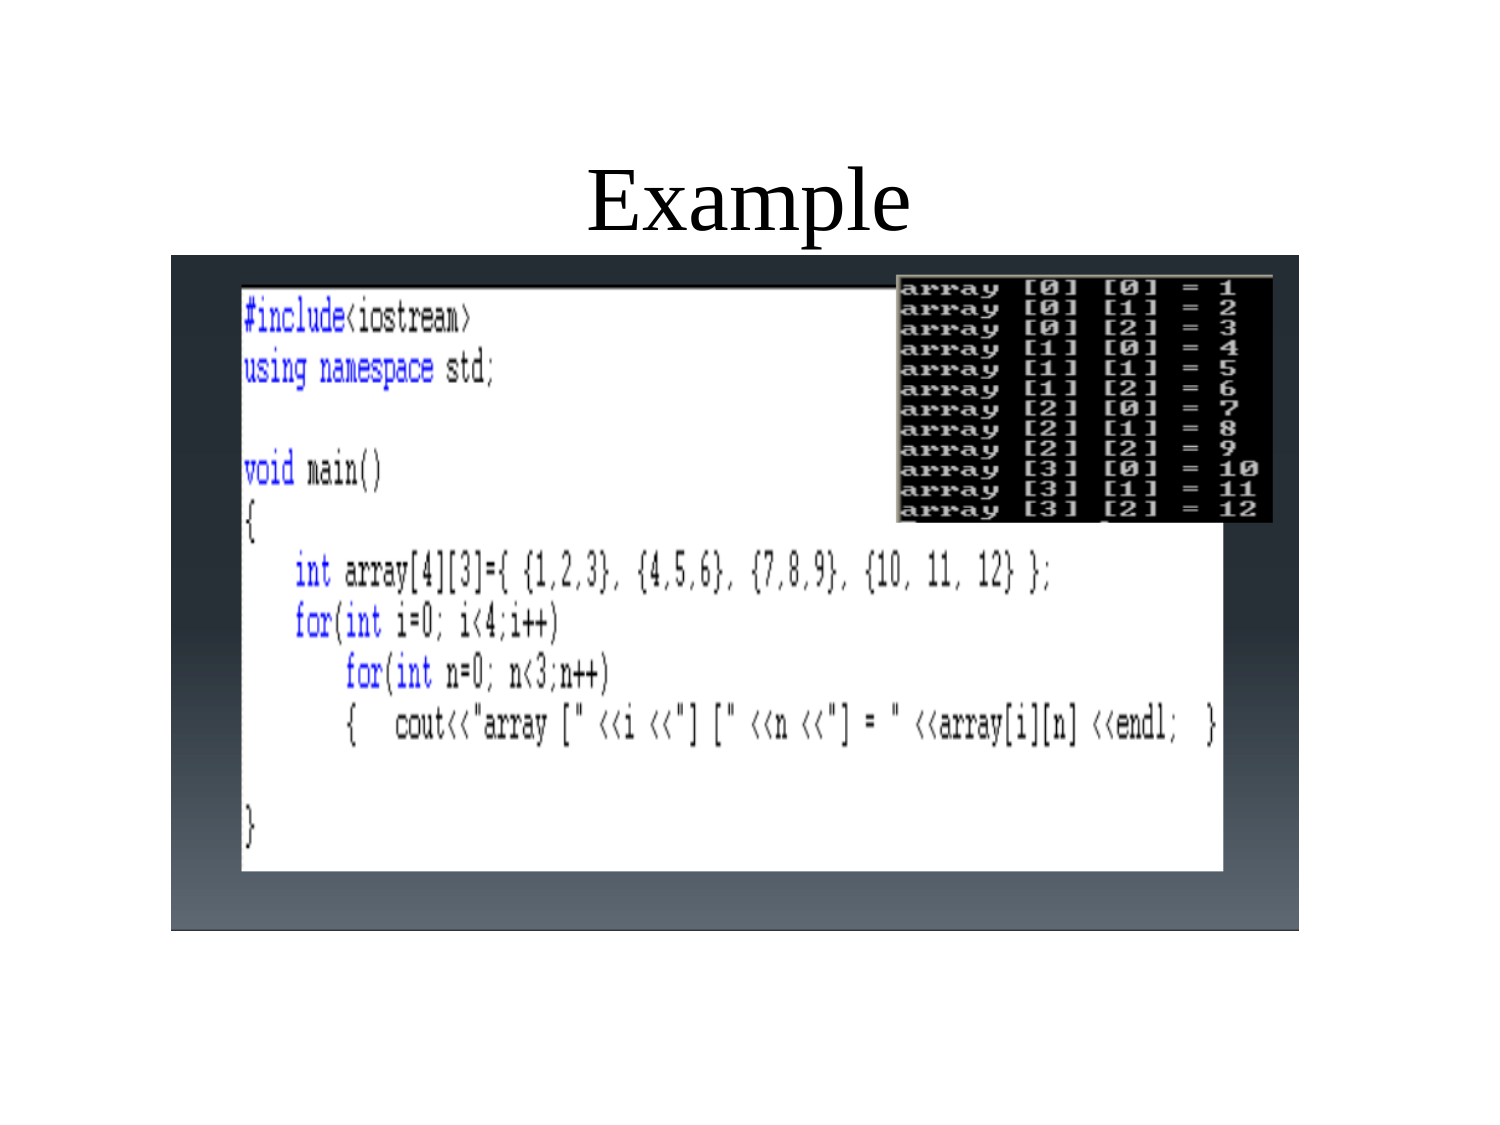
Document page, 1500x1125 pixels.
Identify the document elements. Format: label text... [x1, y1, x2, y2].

title Example [112, 99, 1388, 288]
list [171, 255, 1299, 931]
